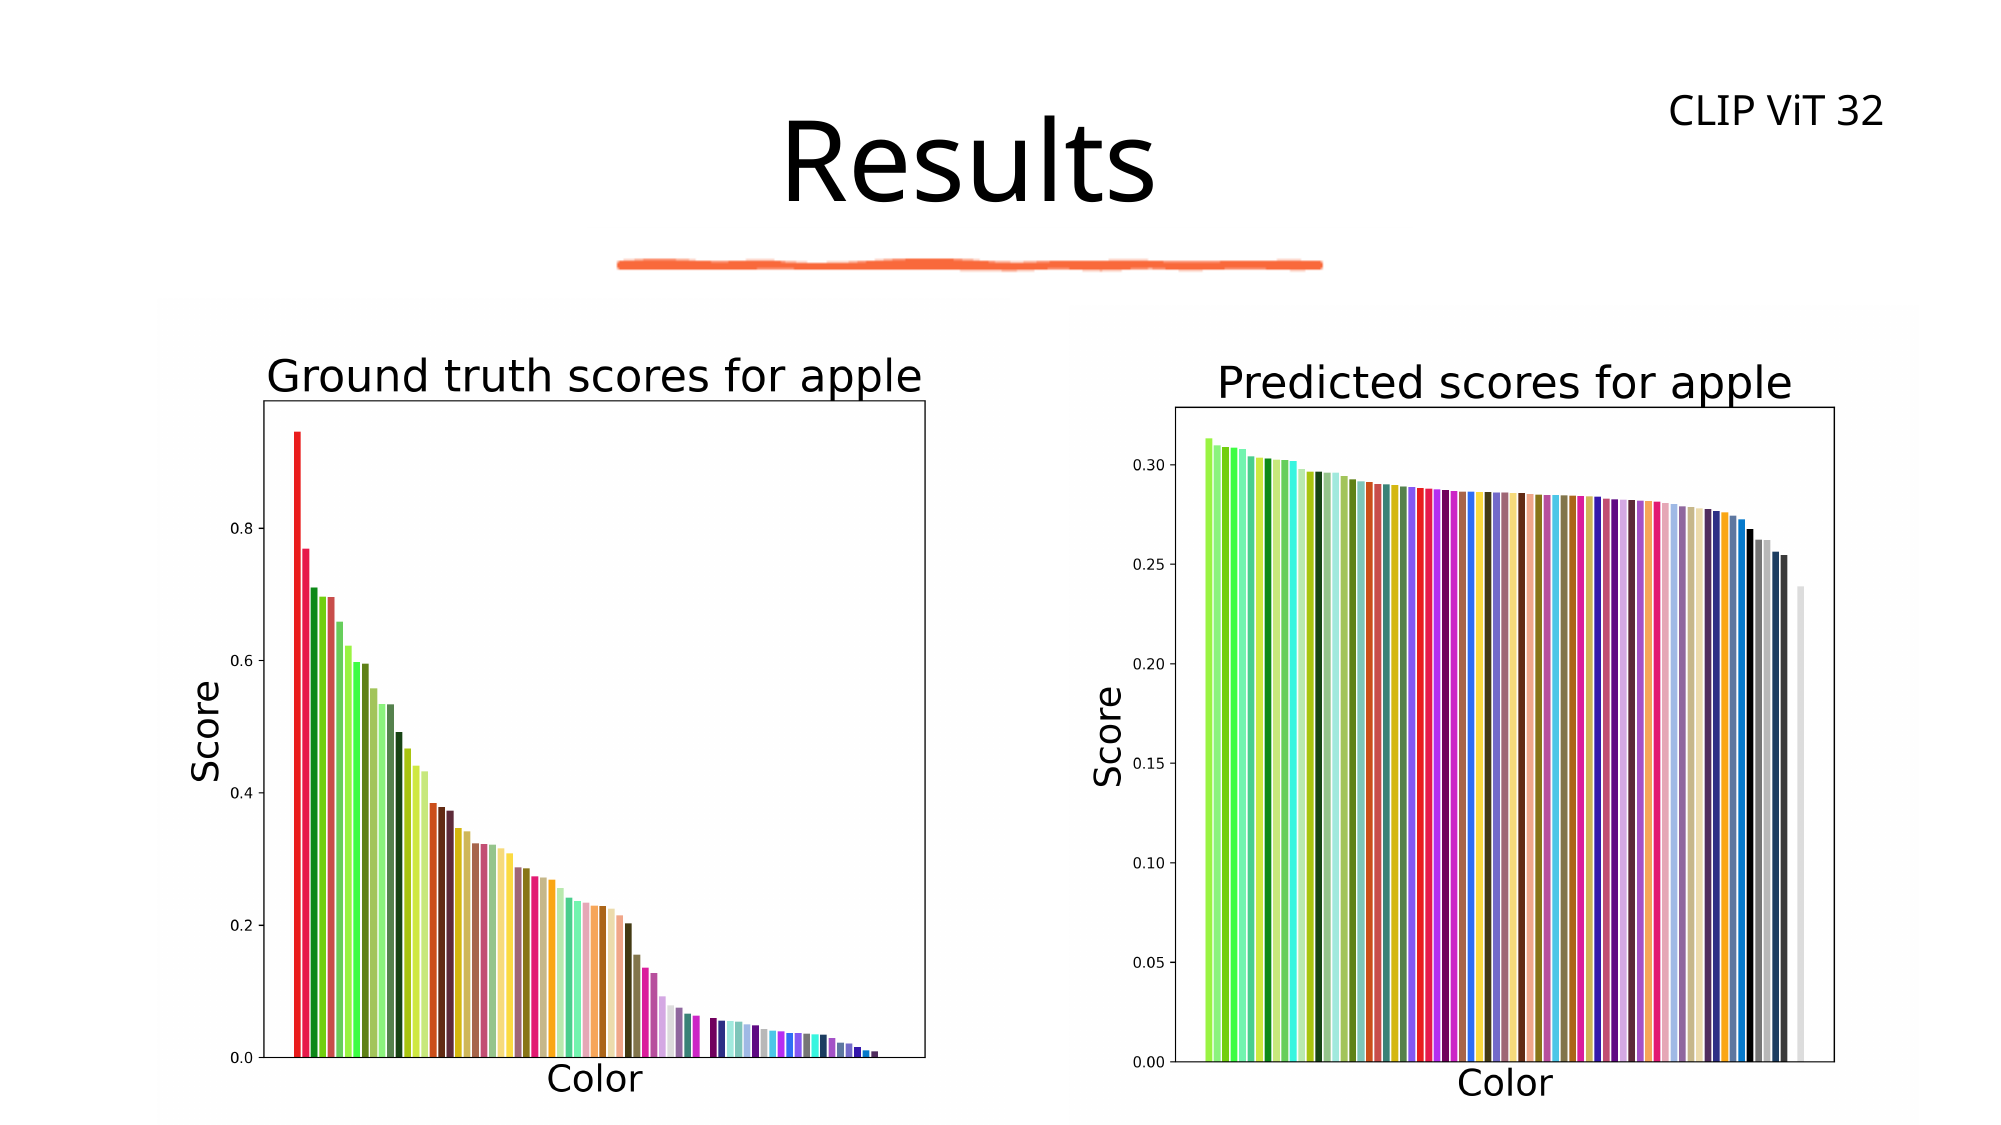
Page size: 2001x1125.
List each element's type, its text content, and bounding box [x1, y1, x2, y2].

list CLIP ViT 32 [1578, 82, 1905, 200]
picture [156, 226, 1919, 1125]
title Results [763, 48, 1895, 234]
